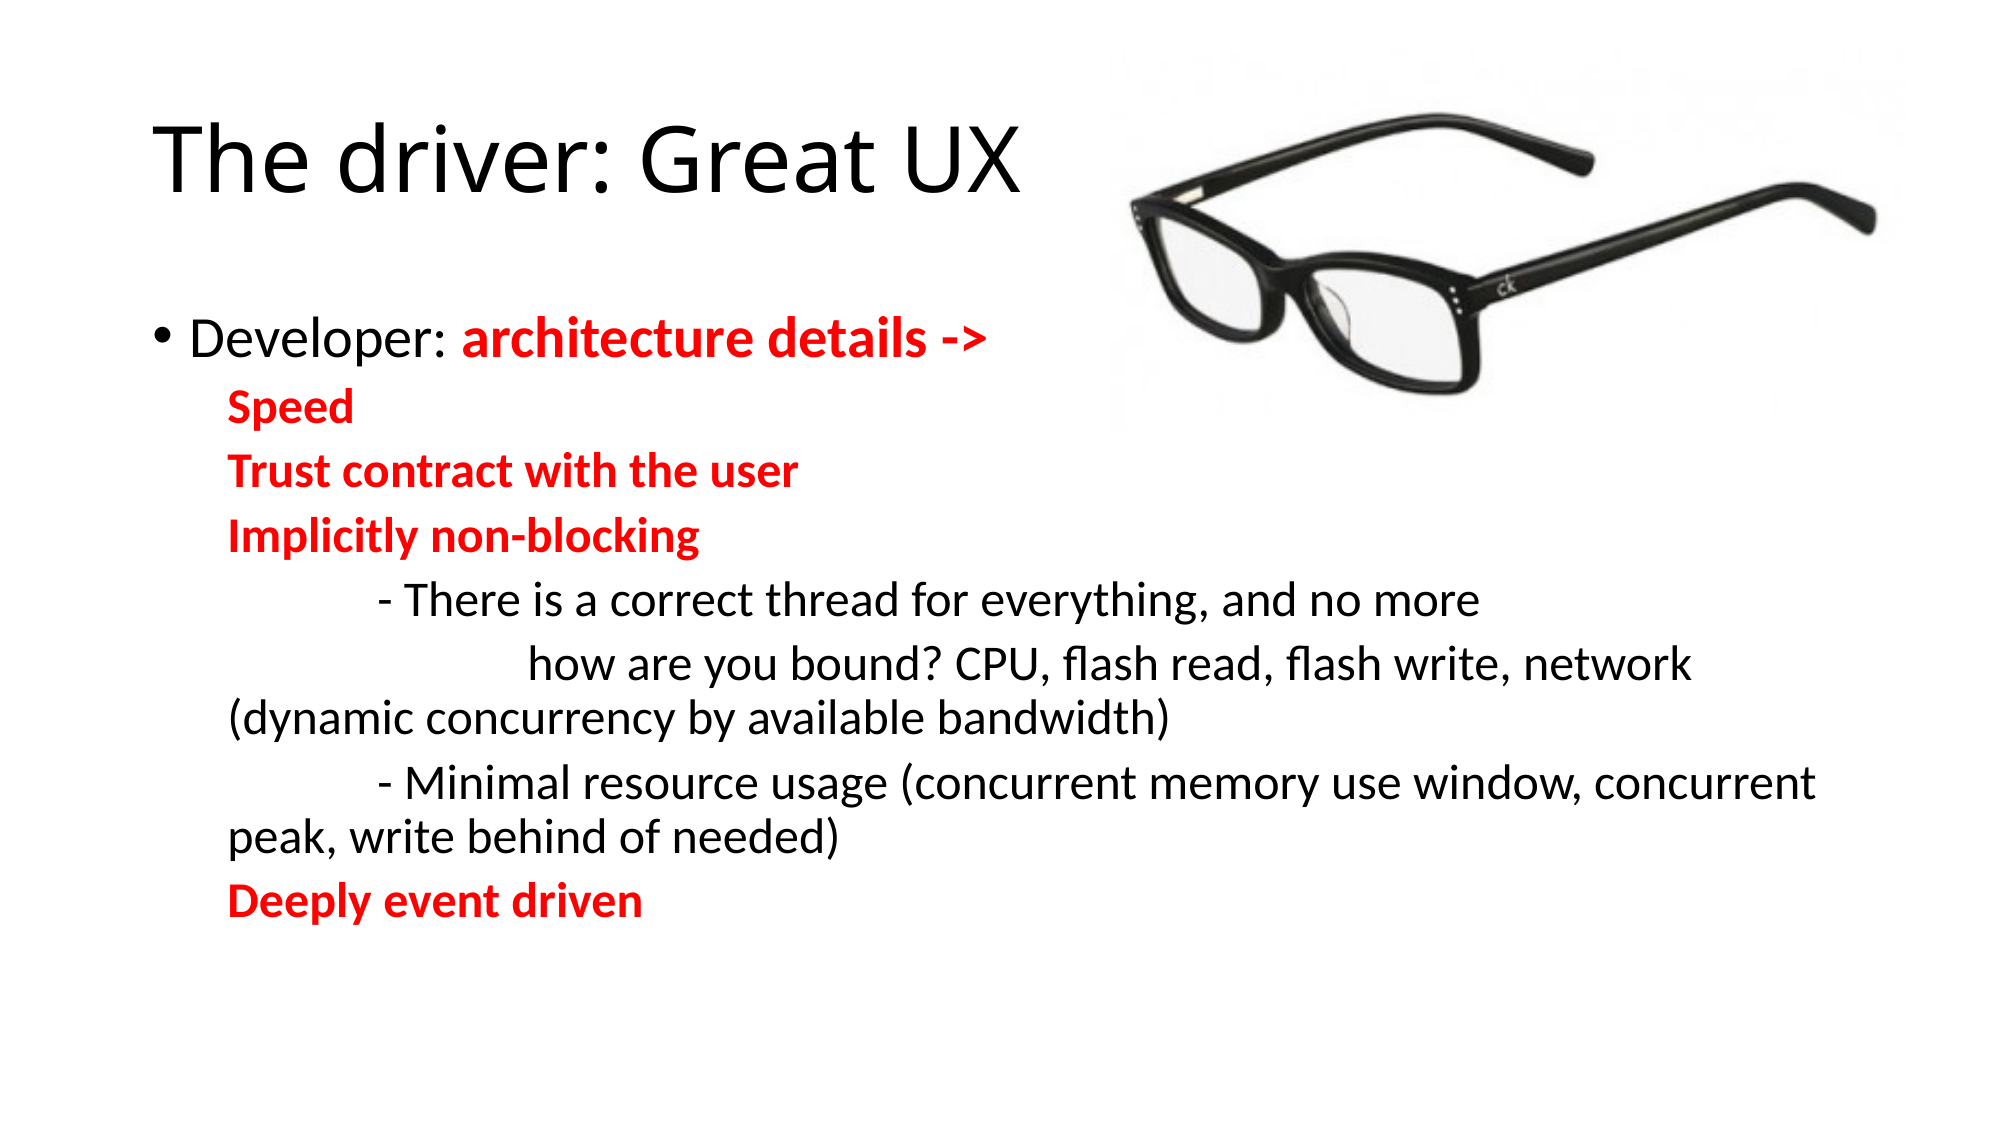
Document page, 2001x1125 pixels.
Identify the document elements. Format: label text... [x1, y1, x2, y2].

picture [1108, 0, 1907, 538]
list Developer: architecture details -> Speed Trust contract with the user Implicitly non-blocking - There is a correct thread for everything, and no more how are you bound? CPU, flash read, flash write, network (dynamic concurrency by available bandwidth) - Minimal resource usage (concurrent memory use window, concurrent peak, write behind of needed) Deeply event driven [137, 299, 1863, 1014]
title The driver: Great UX [137, 53, 1108, 272]
